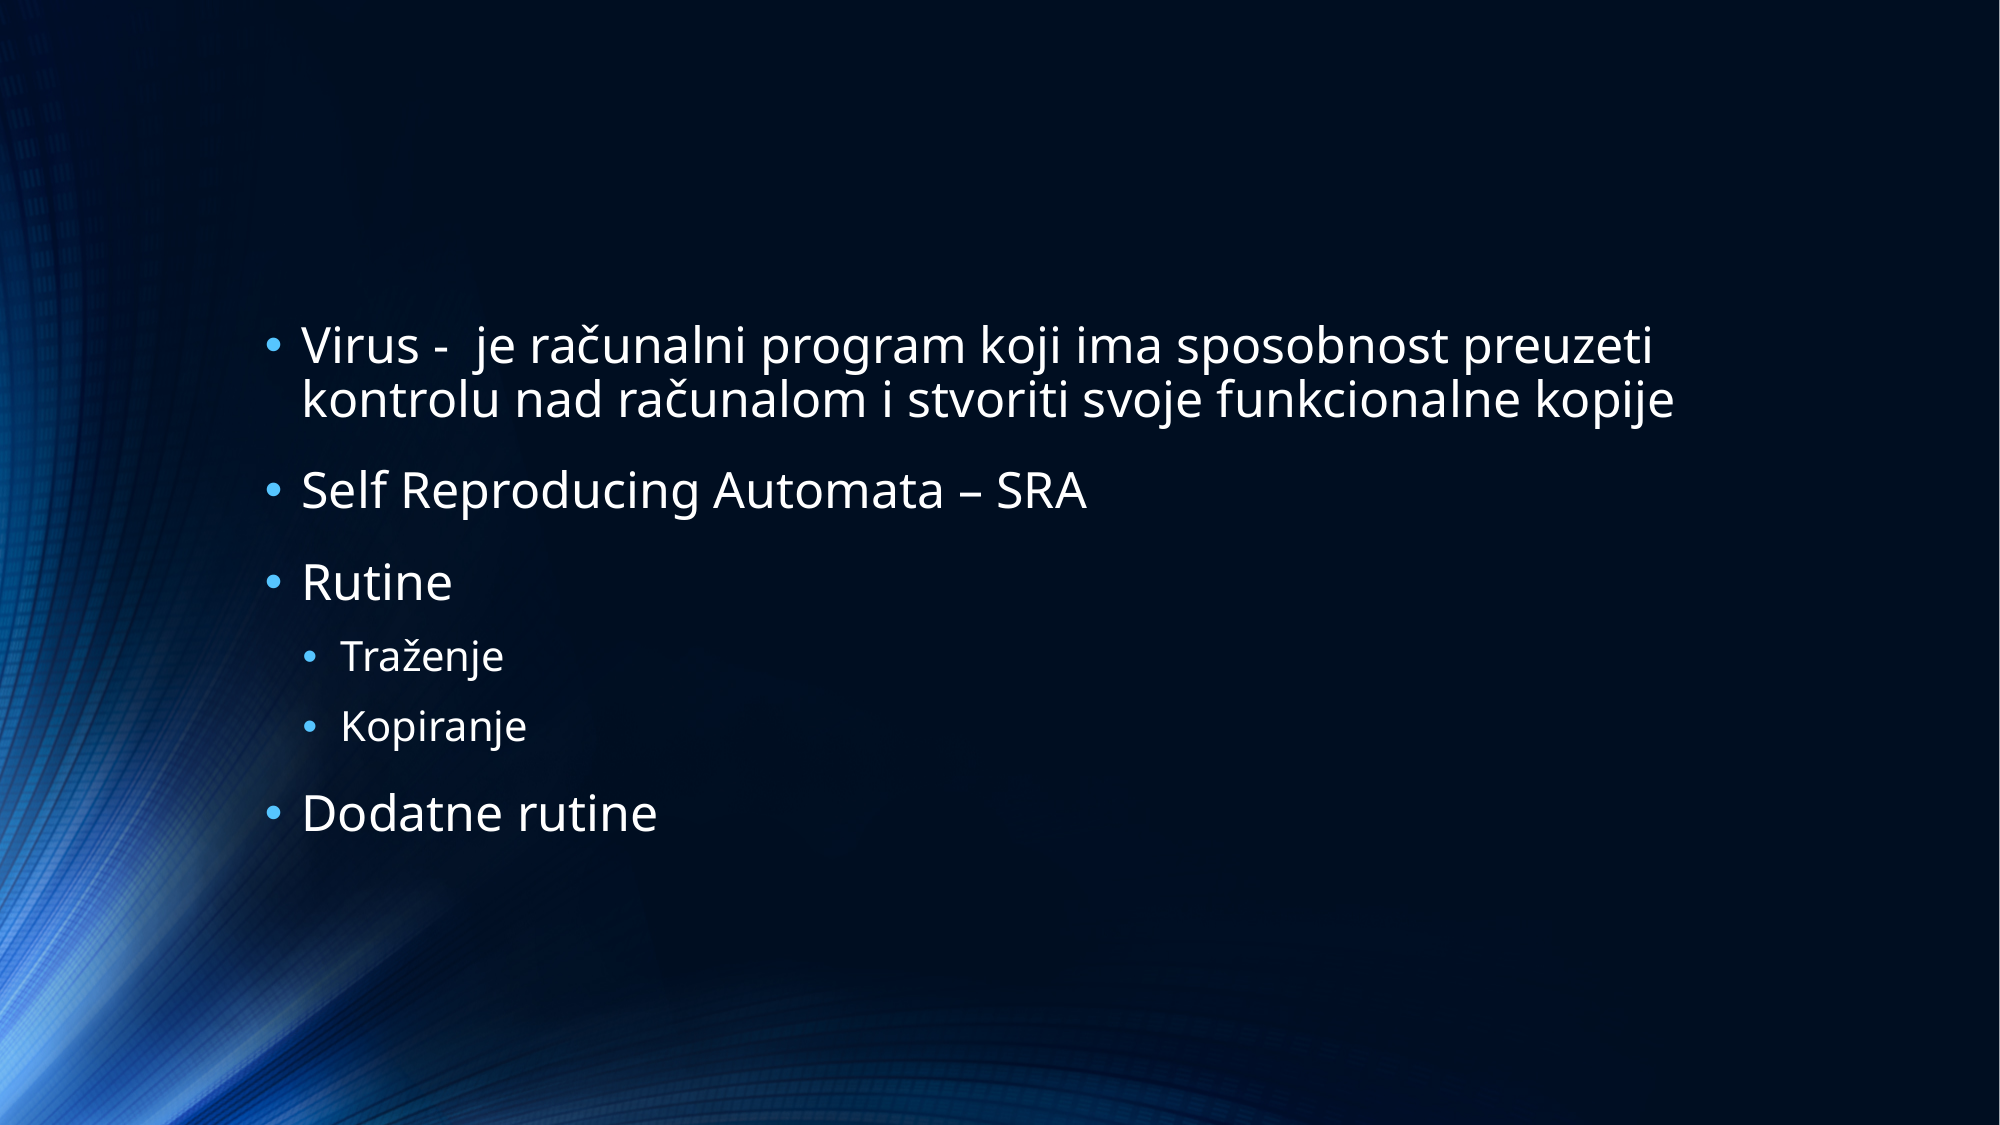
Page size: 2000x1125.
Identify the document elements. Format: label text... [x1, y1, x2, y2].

picture [0, 0, 2000, 1125]
list Virus - je računalni program koji ima sposobnost preuzeti kontrolu nad računalom i stvoriti svoje funkcionalne kopije Self Reproducing Automata – SRA Rutine Traženje Kopiranje Dodatne rutine [249, 312, 1749, 988]
